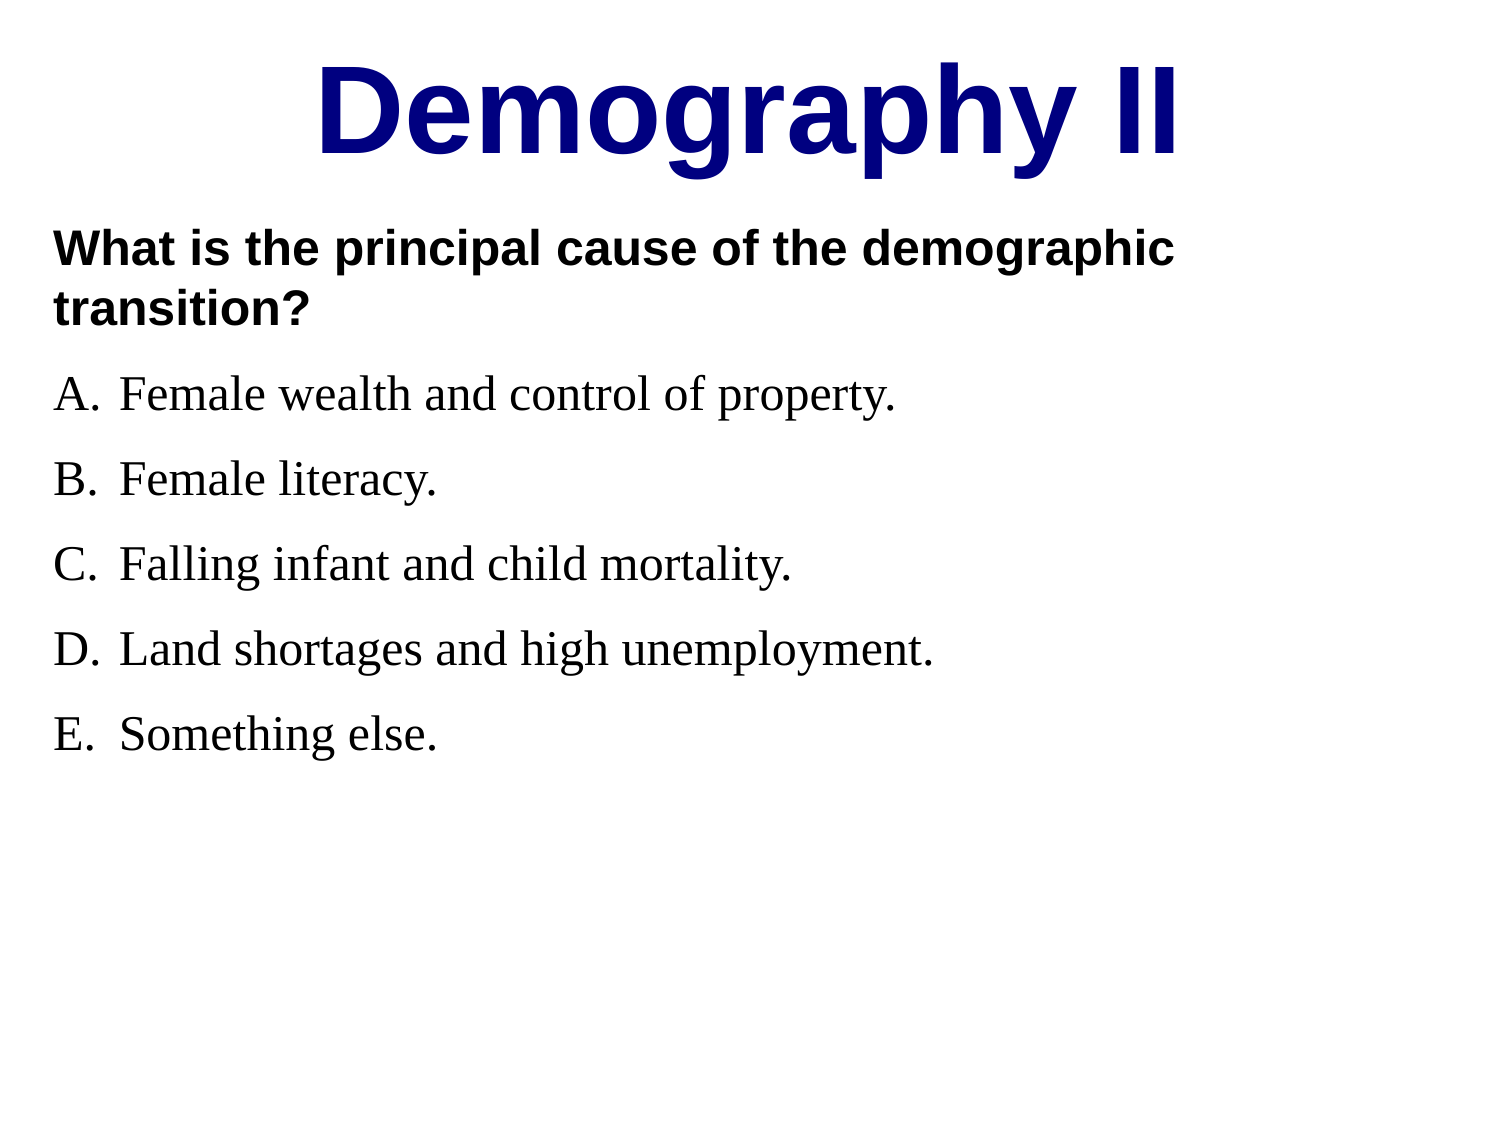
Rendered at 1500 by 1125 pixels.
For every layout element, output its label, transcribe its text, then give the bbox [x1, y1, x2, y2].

title Demography II [44, 0, 1453, 207]
list What is the principal cause of the demographic transition? Female wealth and control of property. Female literacy. Falling infant and child mortality. Land shortages and high unemployment. Something else. [44, 207, 1453, 1094]
